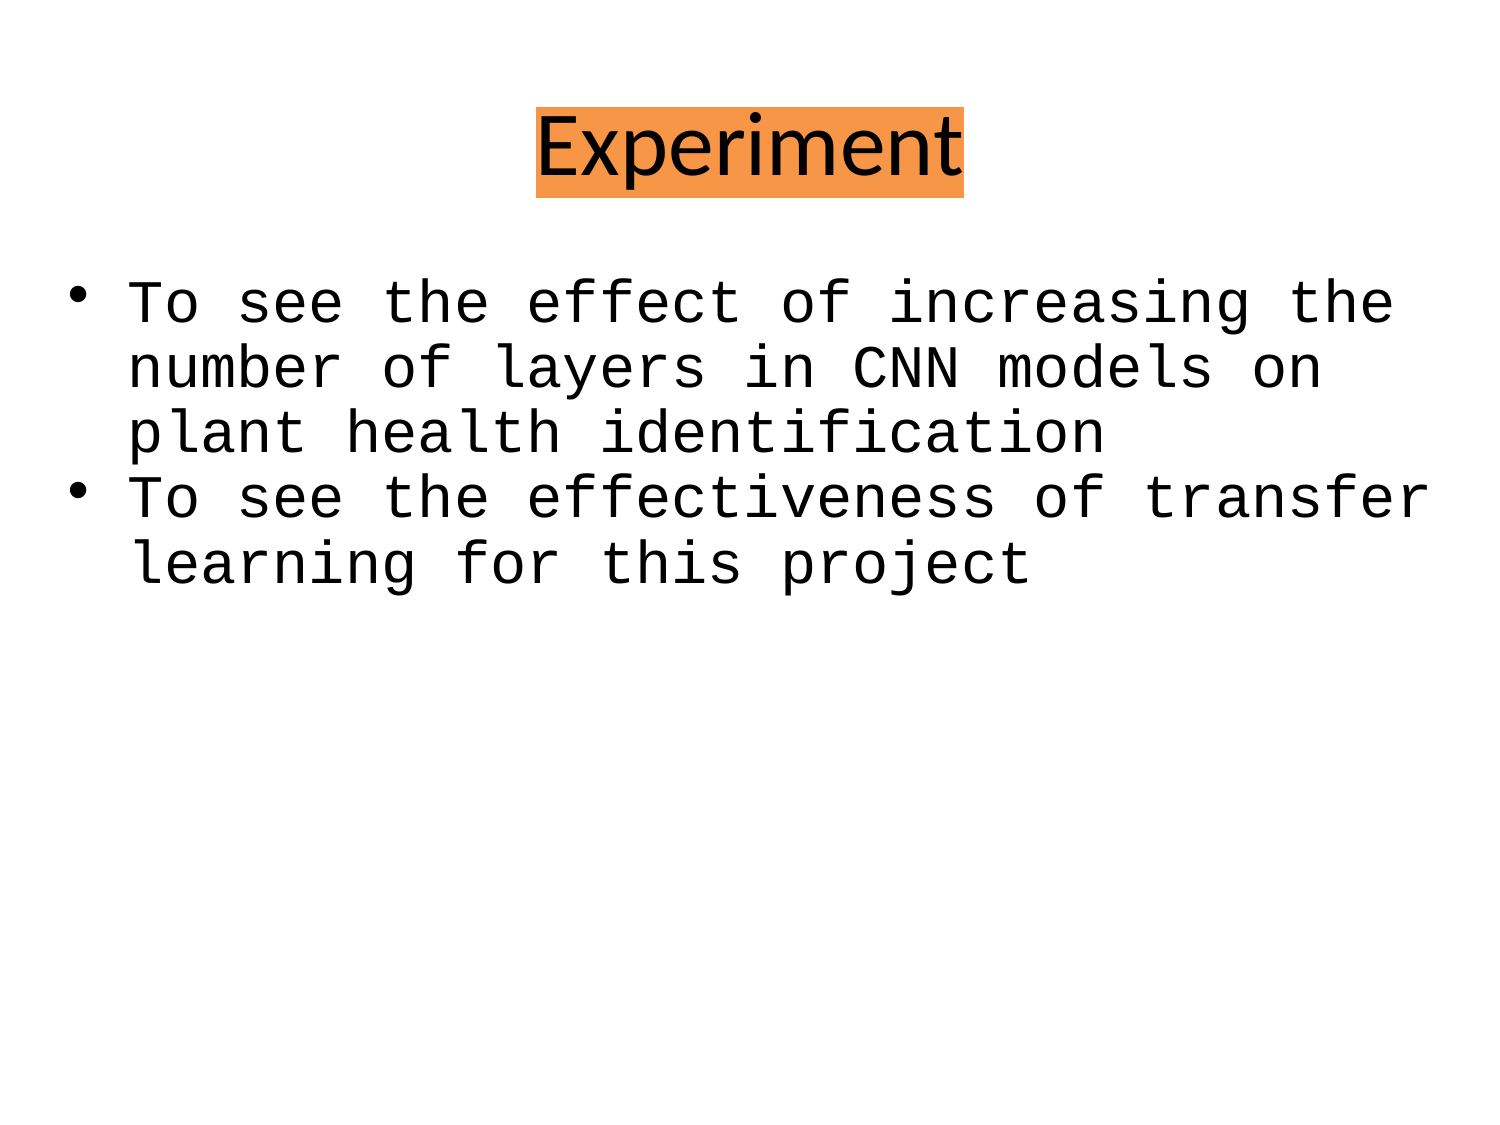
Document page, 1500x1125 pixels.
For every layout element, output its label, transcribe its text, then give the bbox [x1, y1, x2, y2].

title Experiment [75, 45, 1425, 233]
list To see the effect of increasing the number of layers in CNN models on plant health identification To see the effectiveness of transfer learning for this project [37, 262, 1456, 1092]
